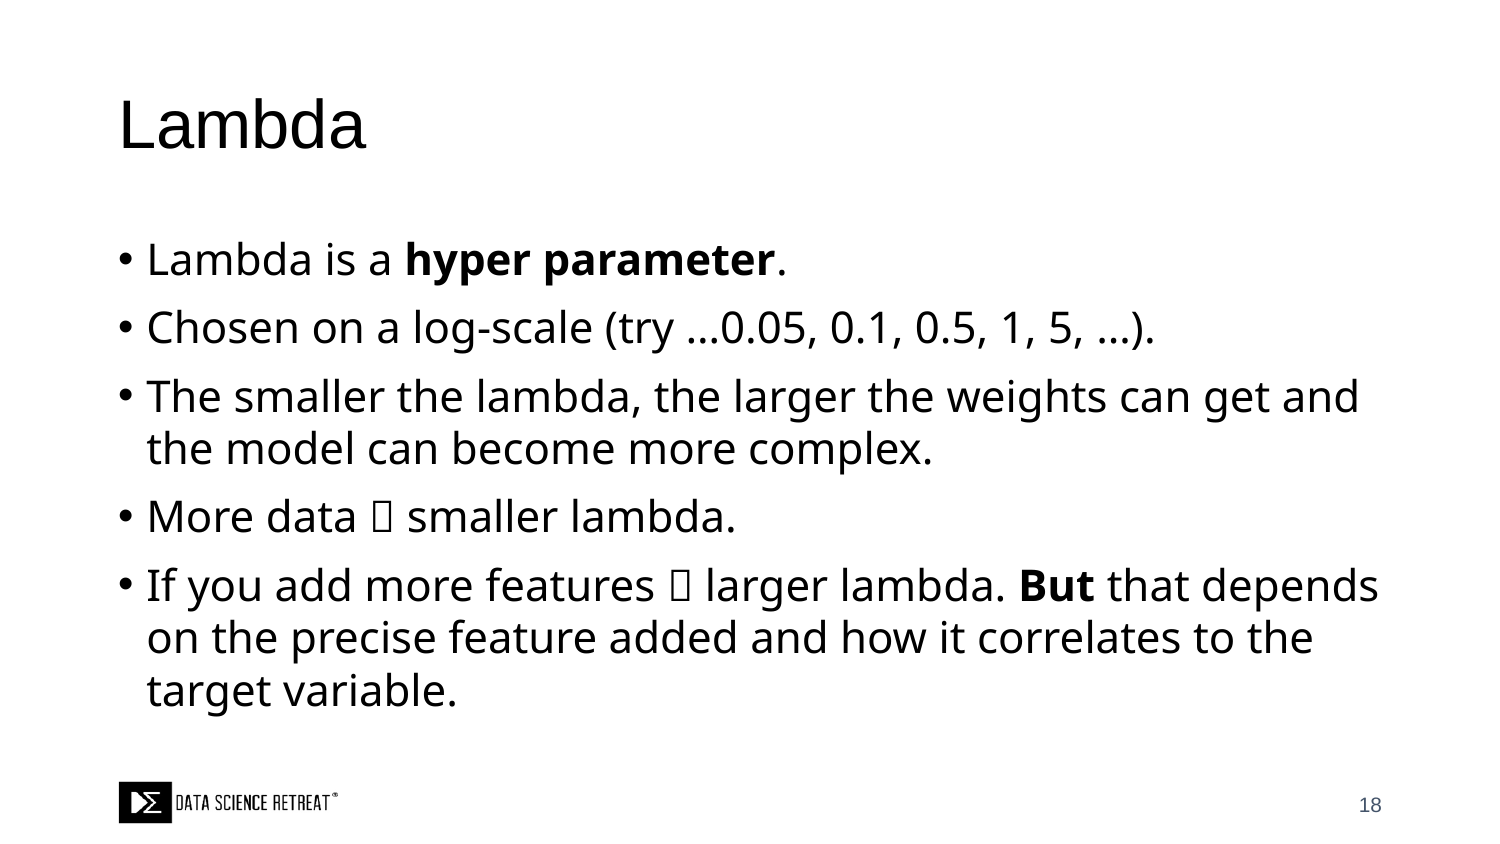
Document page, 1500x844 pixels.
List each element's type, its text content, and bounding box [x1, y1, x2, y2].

list Lambda is a hyper parameter. Chosen on a log-scale (try …0.05, 0.1, 0.5, 1, 5, …). The smaller the lambda, the larger the weights can get and the model can become more complex. More data  smaller lambda. If you add more features  larger lambda. But that depends on the precise feature added and how it correlates to the target variable. [103, 224, 1397, 760]
picture [103, 772, 350, 838]
title Lambda [103, 44, 1397, 208]
slide_number 18 [1301, 782, 1397, 827]
